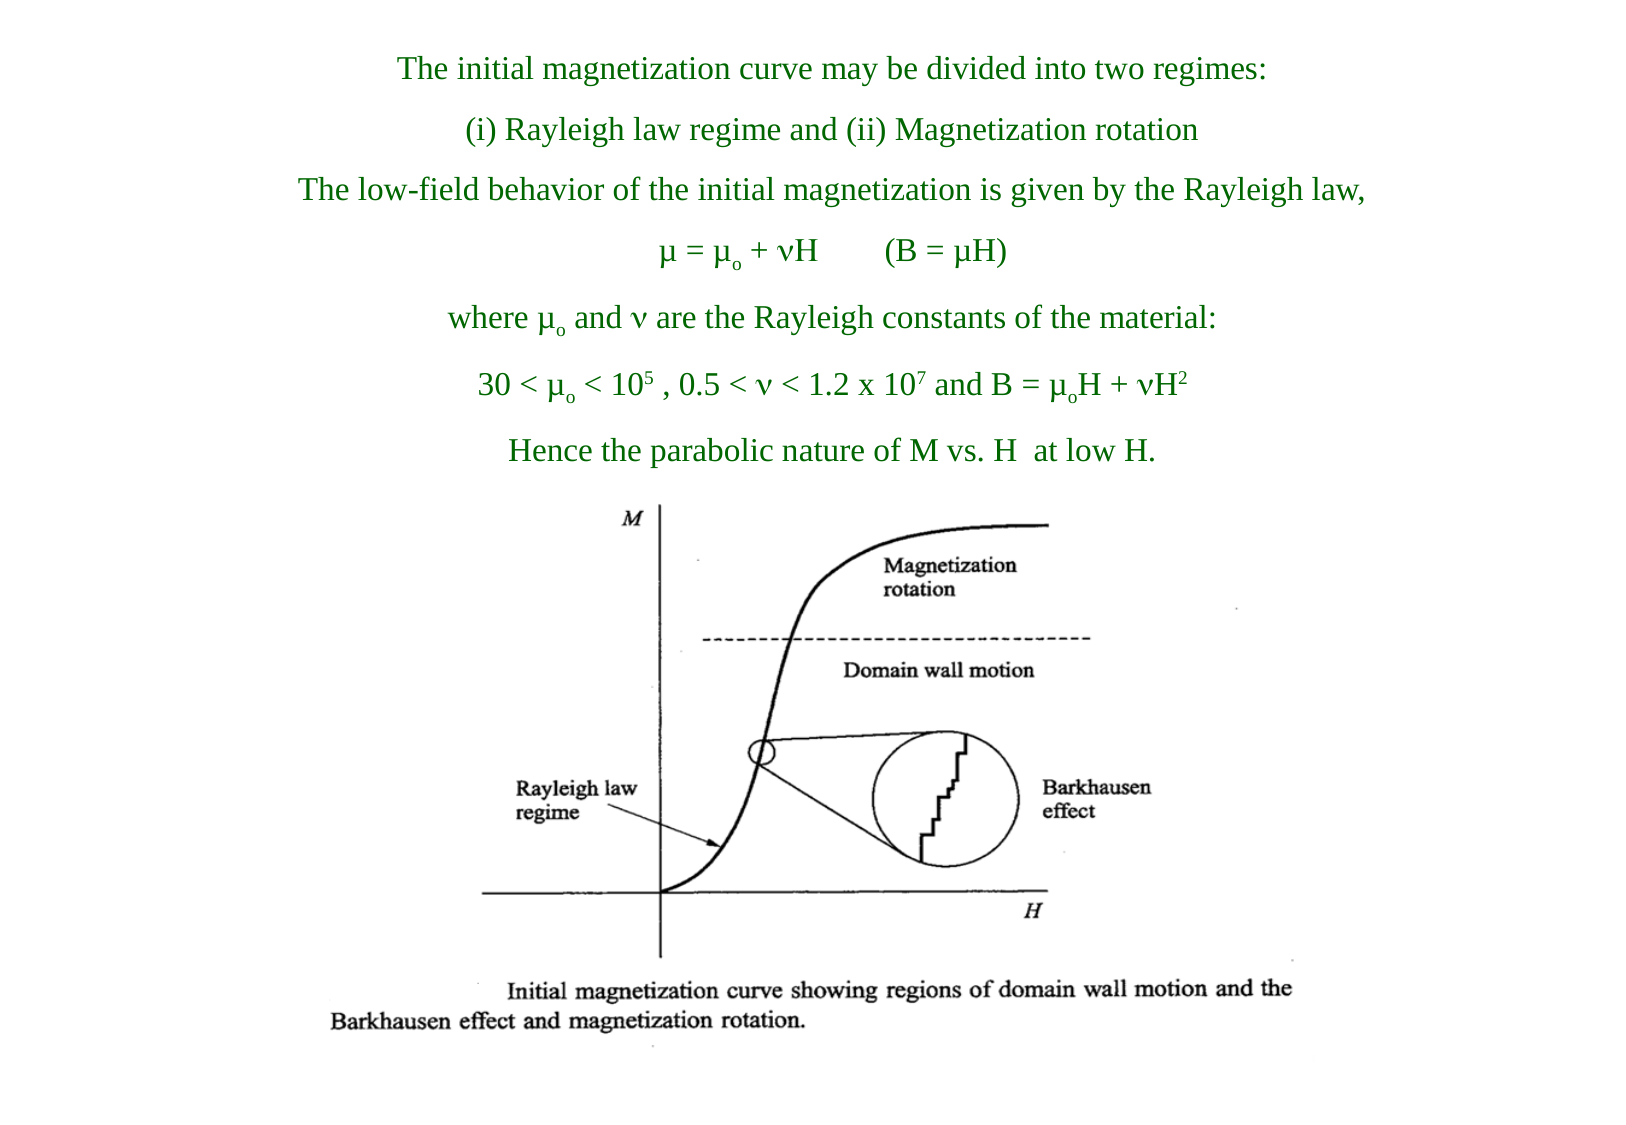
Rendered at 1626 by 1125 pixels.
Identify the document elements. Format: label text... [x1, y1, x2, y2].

picture [304, 491, 1330, 1063]
text_box The initial magnetization curve may be divided into two regimes: (i) Rayleigh law regime and (ii) Magnetization rotation The low-field behavior of the initial magnetization is given by the Rayleigh law, µ = µo + nH (B = µH) where µo and n are the Rayleigh constants of the material: 30 < µo < 105 , 0.5 < n < 1.2 x 107 and B = µoH + nH2 Hence the parabolic nature of M vs. H at low H. [40, 35, 1625, 475]
